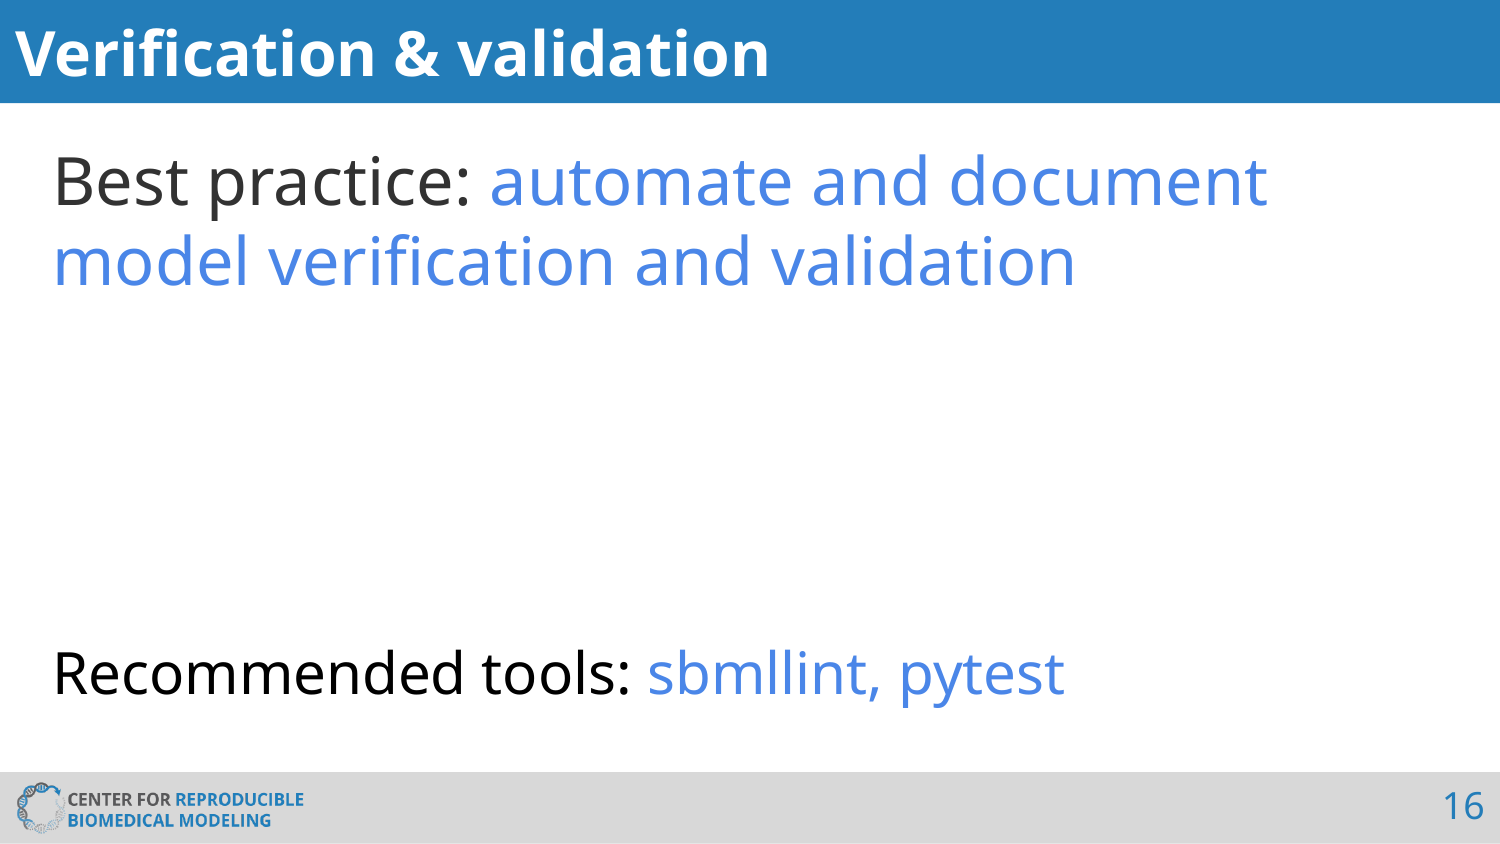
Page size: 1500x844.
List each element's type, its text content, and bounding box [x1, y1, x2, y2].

picture [15, 781, 304, 834]
title Verification & validation [0, 0, 1500, 104]
list Best practice: automate and document model verification and validation Recommended tools: sbmllint, pytest [37, 131, 1463, 741]
